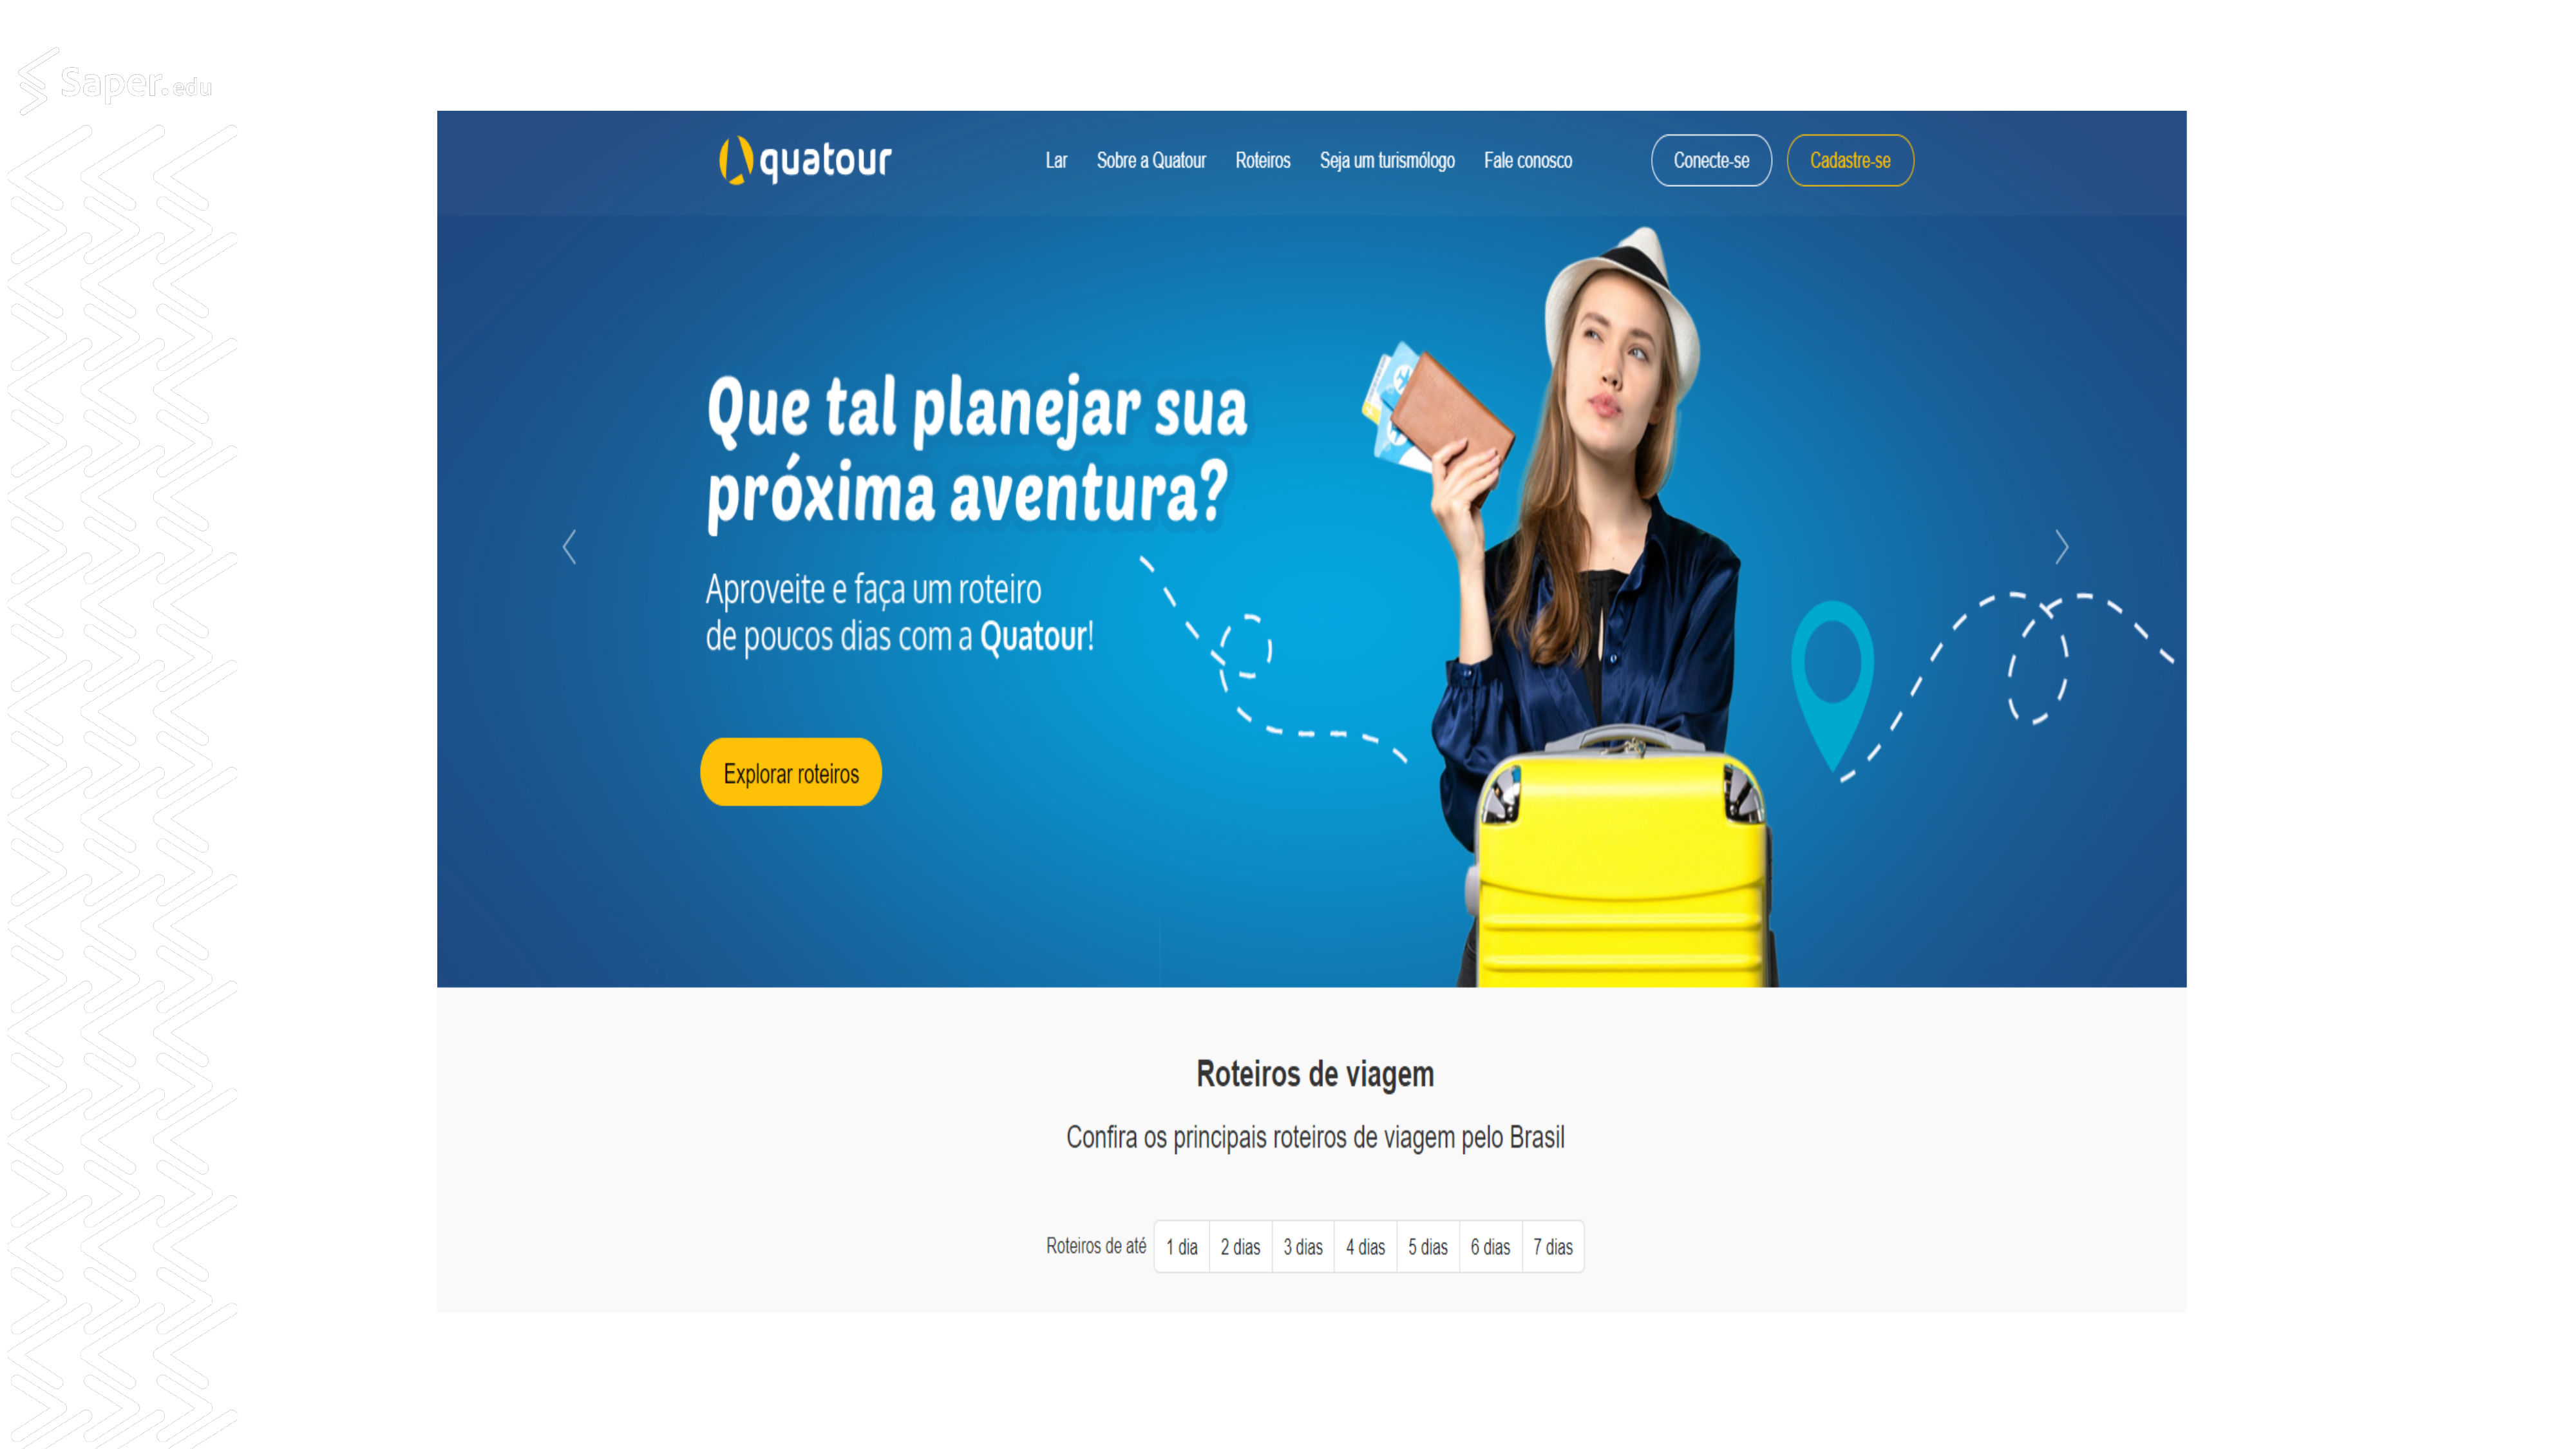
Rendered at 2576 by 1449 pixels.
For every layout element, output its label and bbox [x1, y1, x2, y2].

picture [18, 45, 213, 117]
picture [437, 110, 2187, 1312]
picture [7, 125, 238, 1449]
